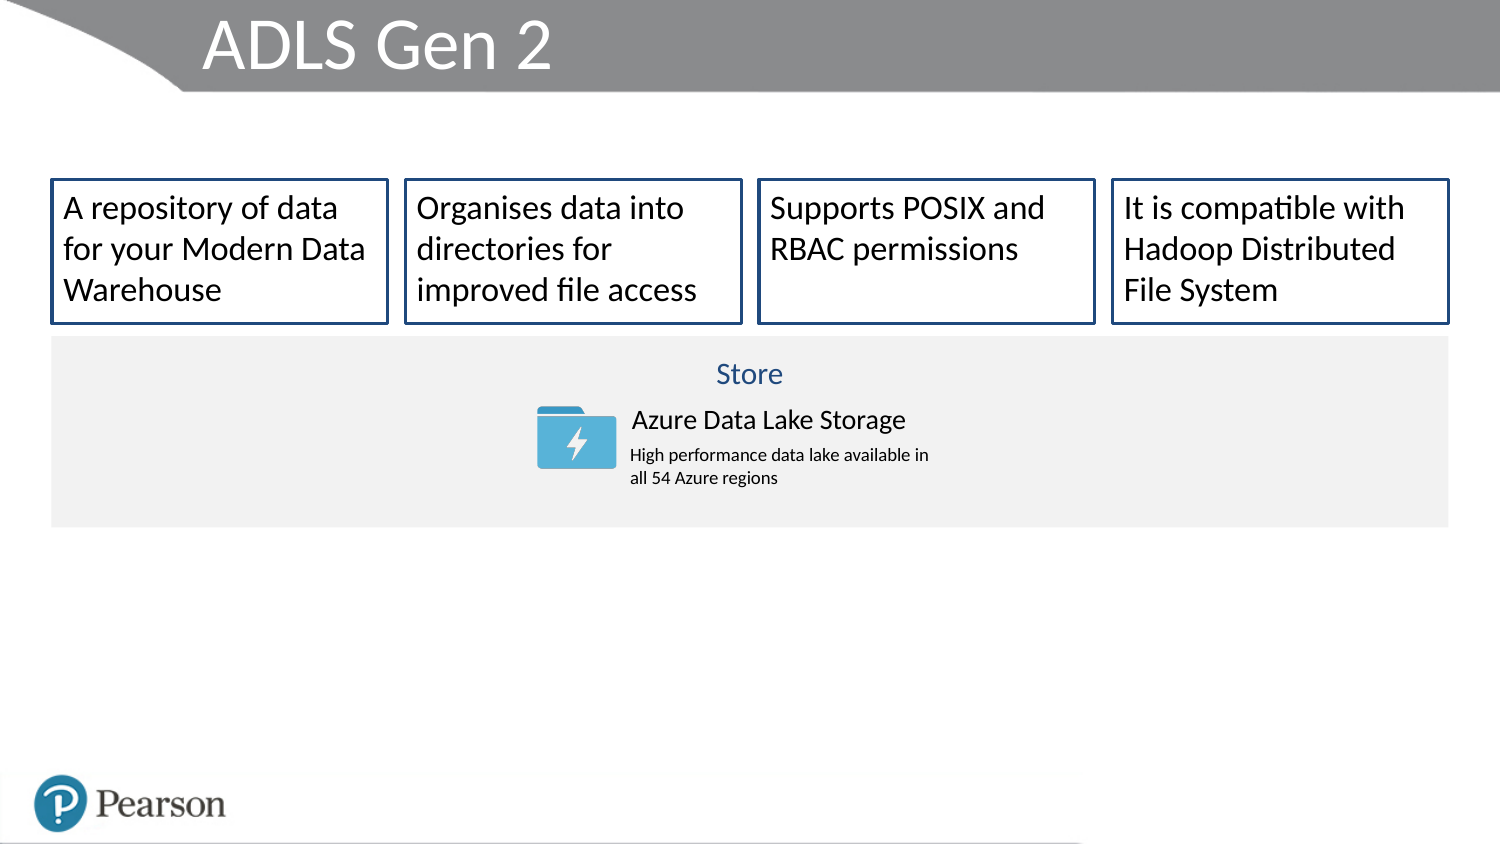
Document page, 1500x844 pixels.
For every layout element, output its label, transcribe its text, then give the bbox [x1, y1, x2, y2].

text_box Azure Data Lake Storage [631, 404, 907, 436]
text_box High performance data lake available in all 54 Azure regions [630, 442, 943, 489]
picture [0, 0, 1500, 844]
text_box A repository of data for your Modern Data Warehouse [50, 177, 390, 326]
text_box Organises data into directories for improved file access [403, 177, 743, 326]
text_box Store [51, 336, 1449, 528]
text_box It is compatible with Hadoop Distributed File System [1110, 177, 1450, 326]
title ADLS Gen 2 [187, 0, 1426, 79]
text_box Supports POSIX and RBAC permissions [757, 177, 1097, 326]
